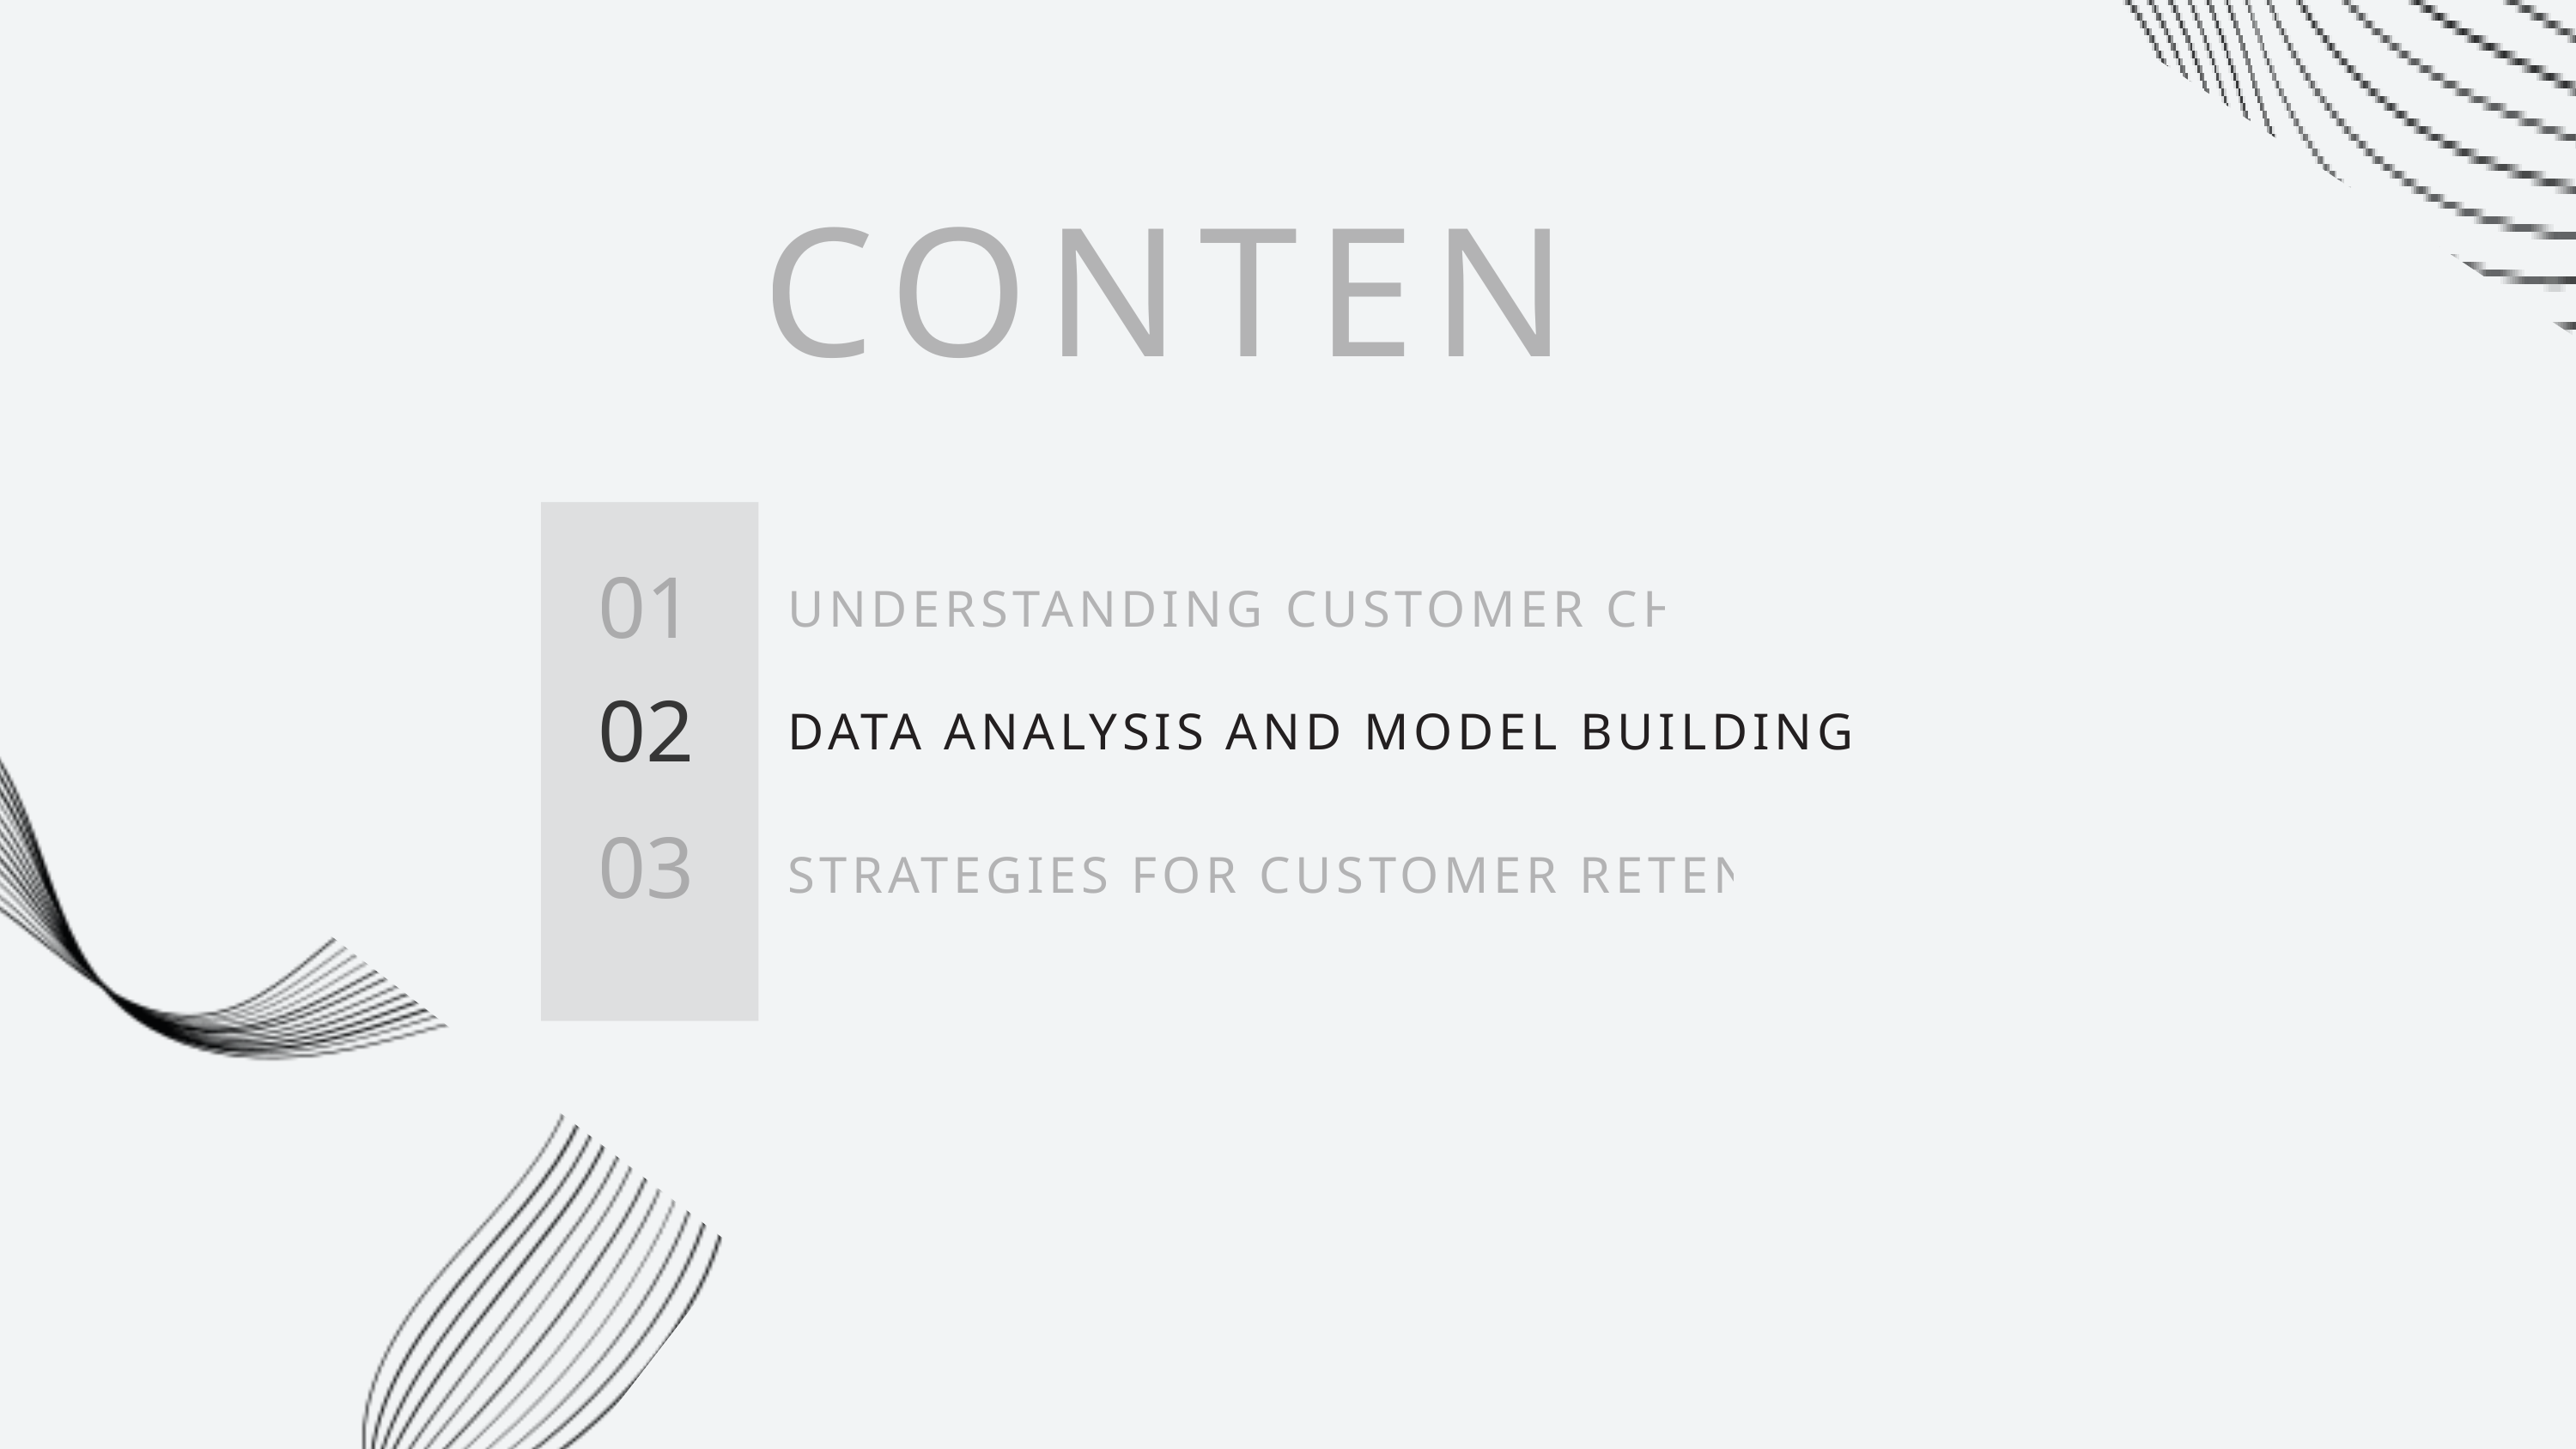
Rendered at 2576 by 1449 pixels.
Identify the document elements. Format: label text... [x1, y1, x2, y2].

text_box DATA ANALYSIS AND MODEL BUILDING [787, 691, 1907, 761]
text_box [540, 501, 759, 1022]
text_box [2068, 0, 2576, 338]
text_box UNDERSTANDING CUSTOMER CHURN [787, 568, 1862, 637]
text_box CONTENT [702, 146, 1747, 393]
text_box STRATEGIES FOR CUSTOMER RETENTION [787, 834, 1907, 903]
text_box [0, 680, 738, 1449]
